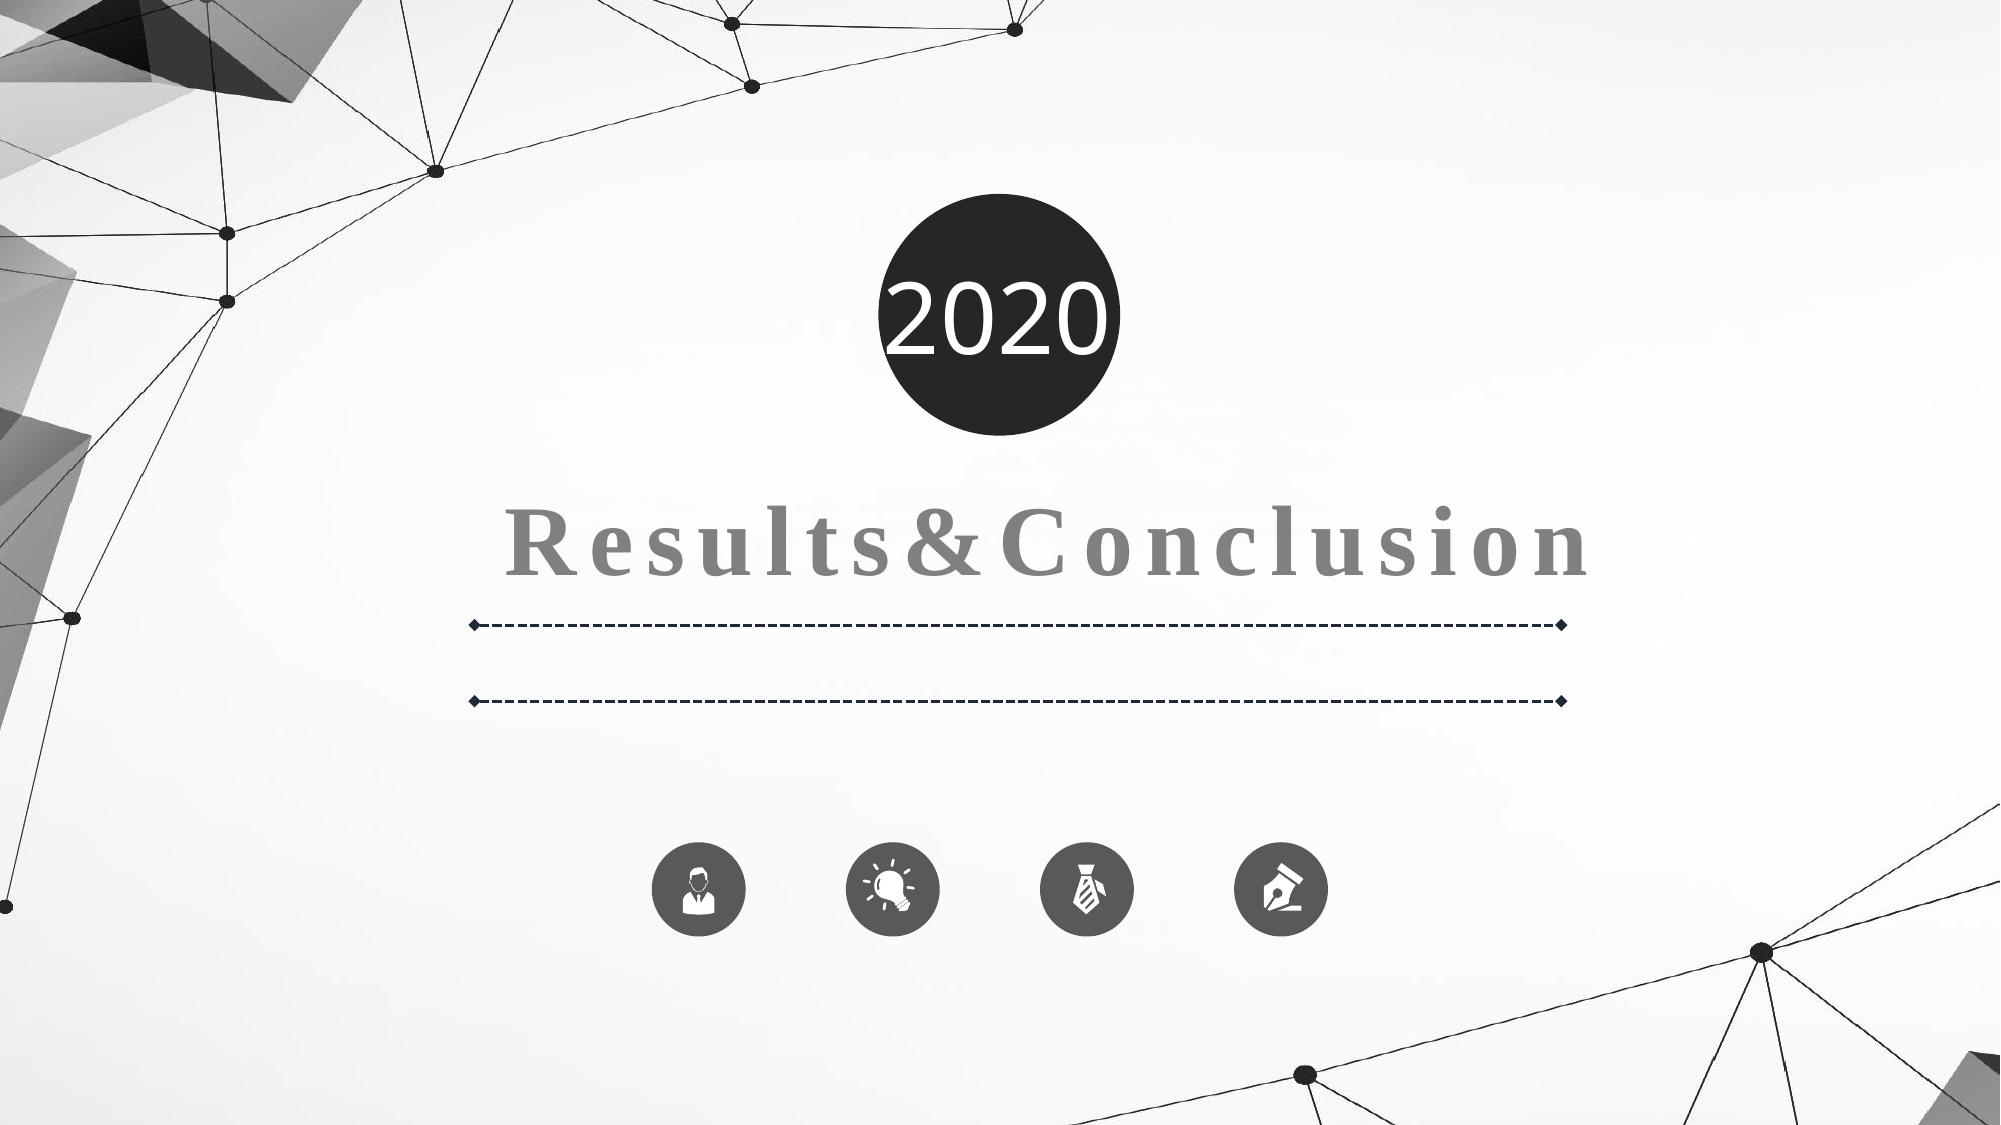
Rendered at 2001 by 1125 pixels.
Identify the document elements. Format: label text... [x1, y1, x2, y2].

picture [0, 0, 2000, 1125]
text_box Results&Conclusion [328, 475, 1766, 596]
text_box [898, 192, 1100, 246]
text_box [845, 842, 940, 937]
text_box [651, 842, 746, 937]
text_box [897, 382, 1101, 437]
text_box 2020 [827, 246, 1168, 382]
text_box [1039, 842, 1134, 937]
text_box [1234, 842, 1328, 937]
